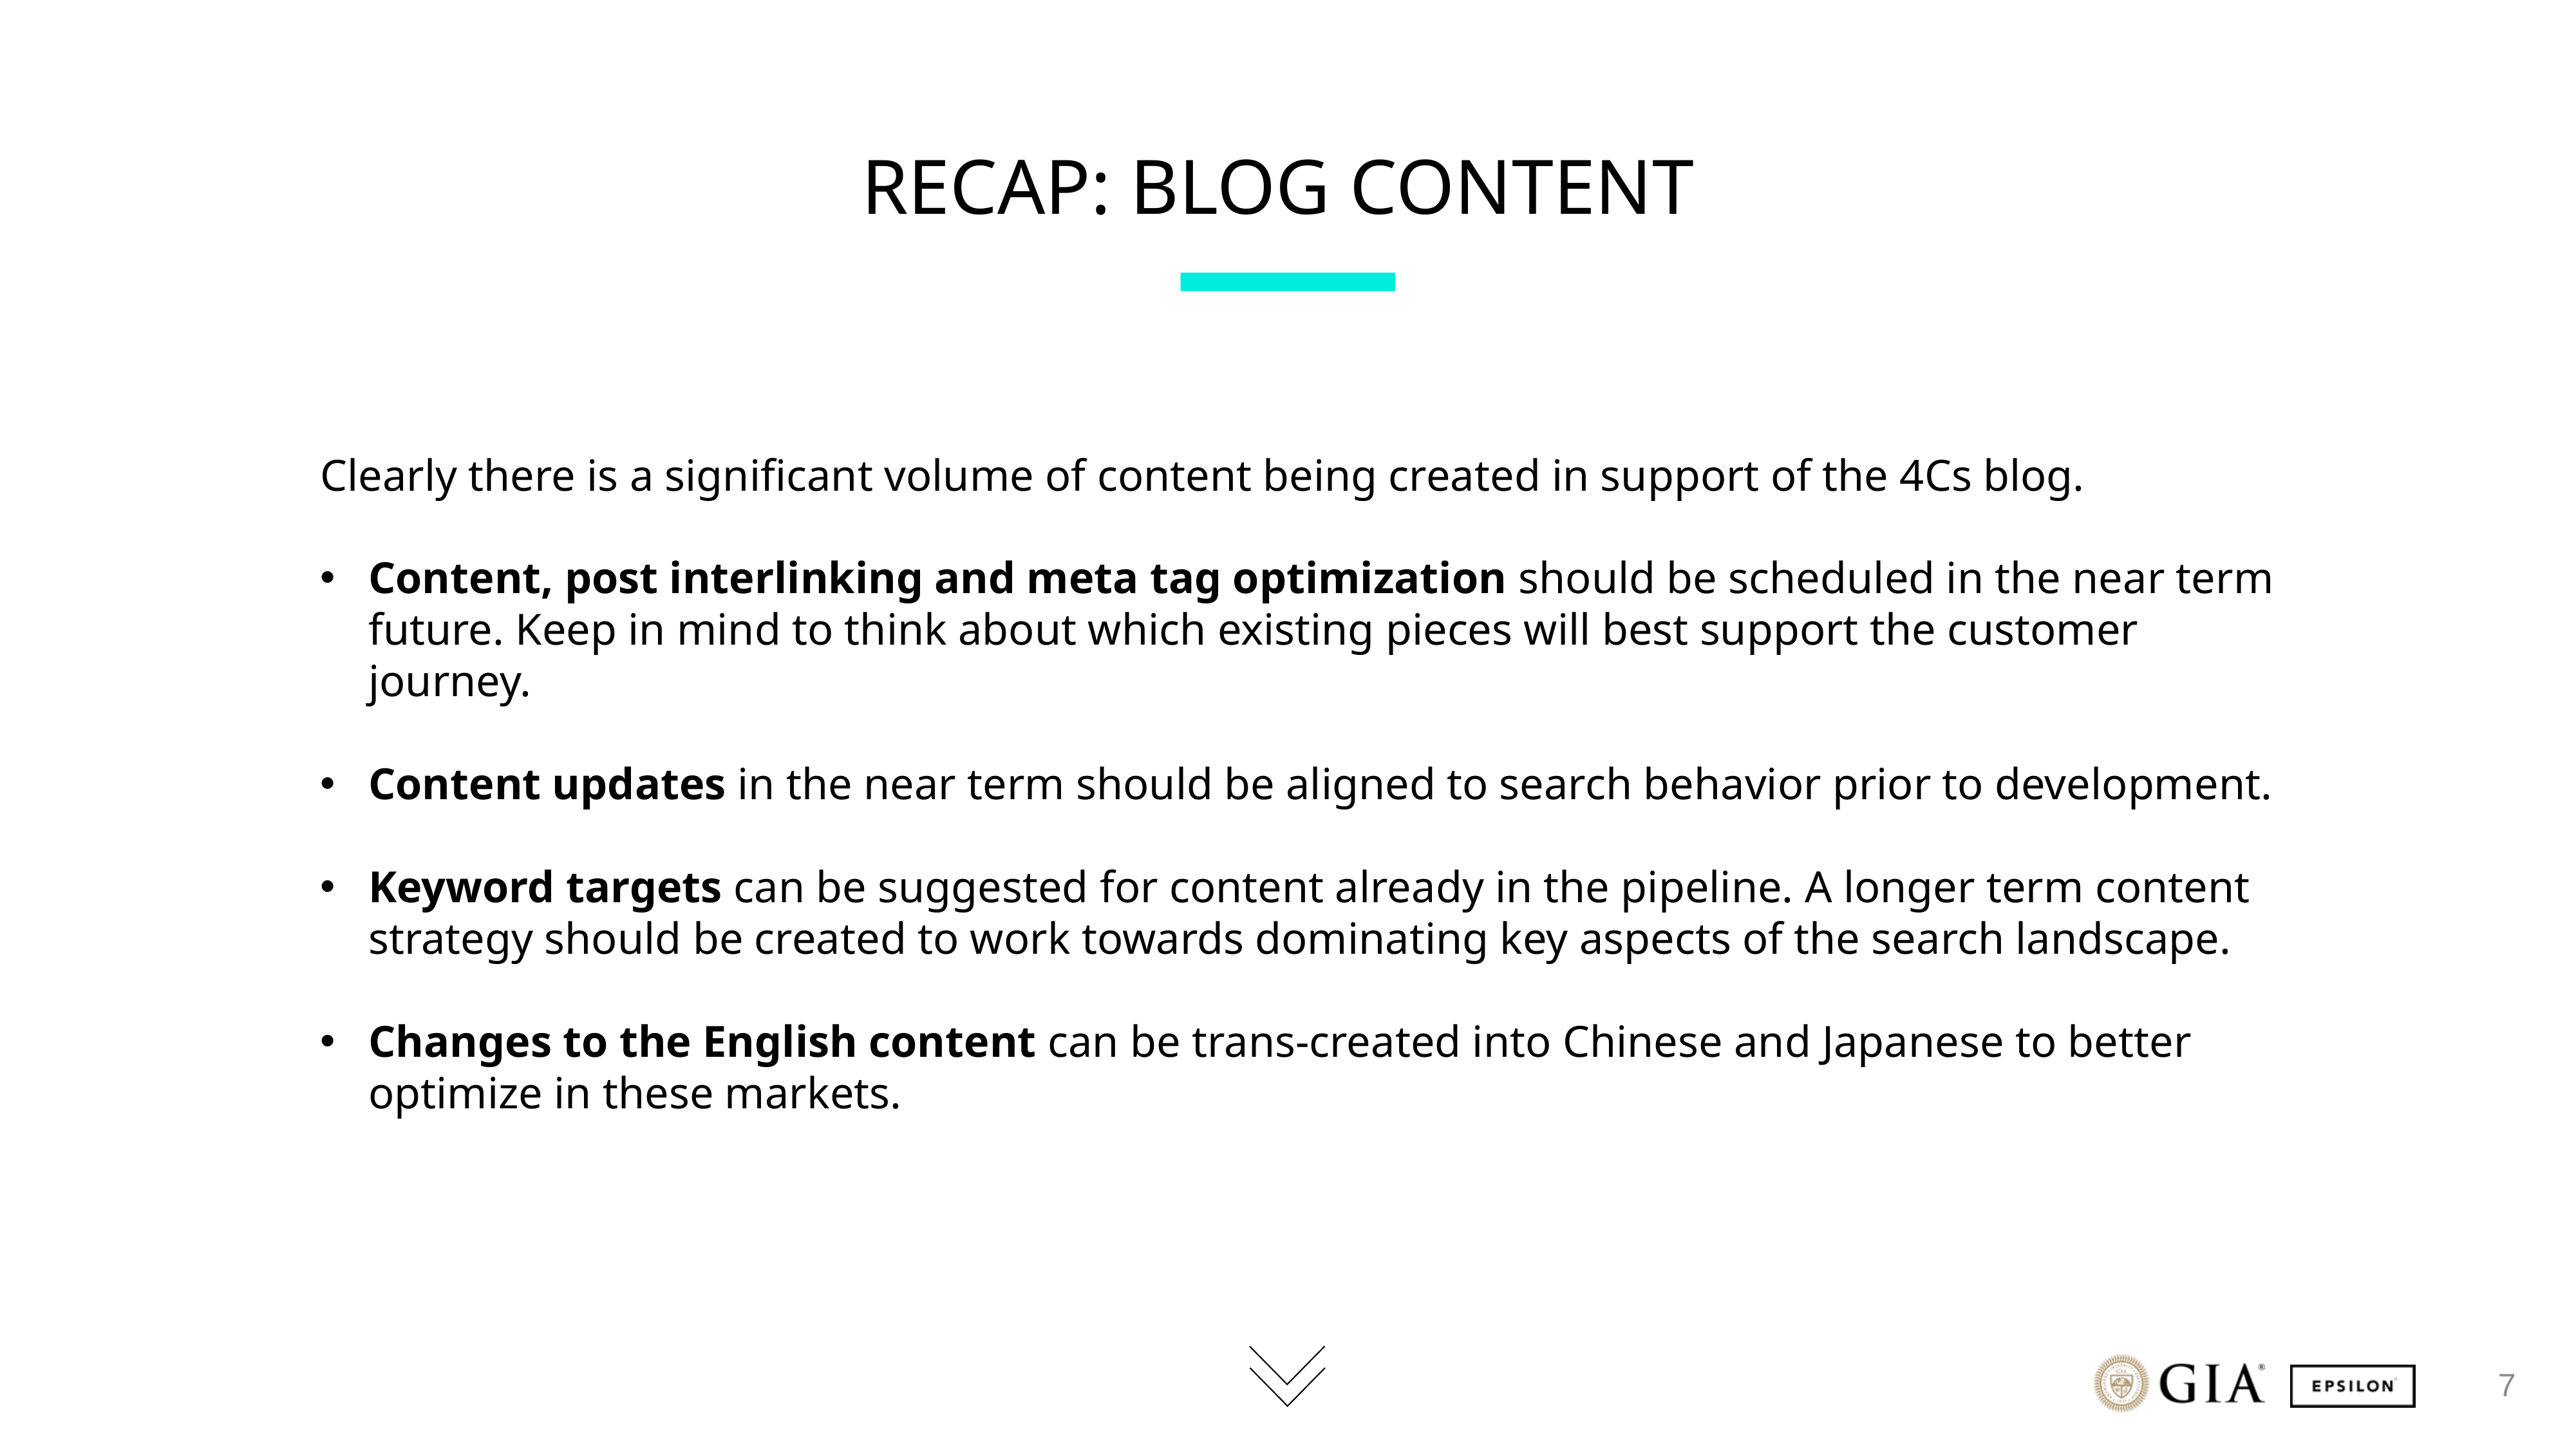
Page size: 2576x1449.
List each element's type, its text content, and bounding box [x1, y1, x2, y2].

picture [2093, 1354, 2265, 1413]
text_box Clearly there is a significant volume of content being created in support of the 4Cs blog. Content, post interlinking and meta tag optimization should be scheduled in the near term future. Keep in mind to think about which existing pieces will best support the customer journey. Content updates in the near term should be aligned to search behavior prior to development. Keyword targets can be suggested for content already in the pipeline. A longer term content strategy should be created to work towards dominating key aspects of the search landscape. Changes to the English content can be trans-created into Chinese and Japanese to better optimize in these markets. [310, 442, 2315, 1122]
title Recap: blog content [145, 133, 2431, 231]
picture [2290, 1365, 2416, 1408]
